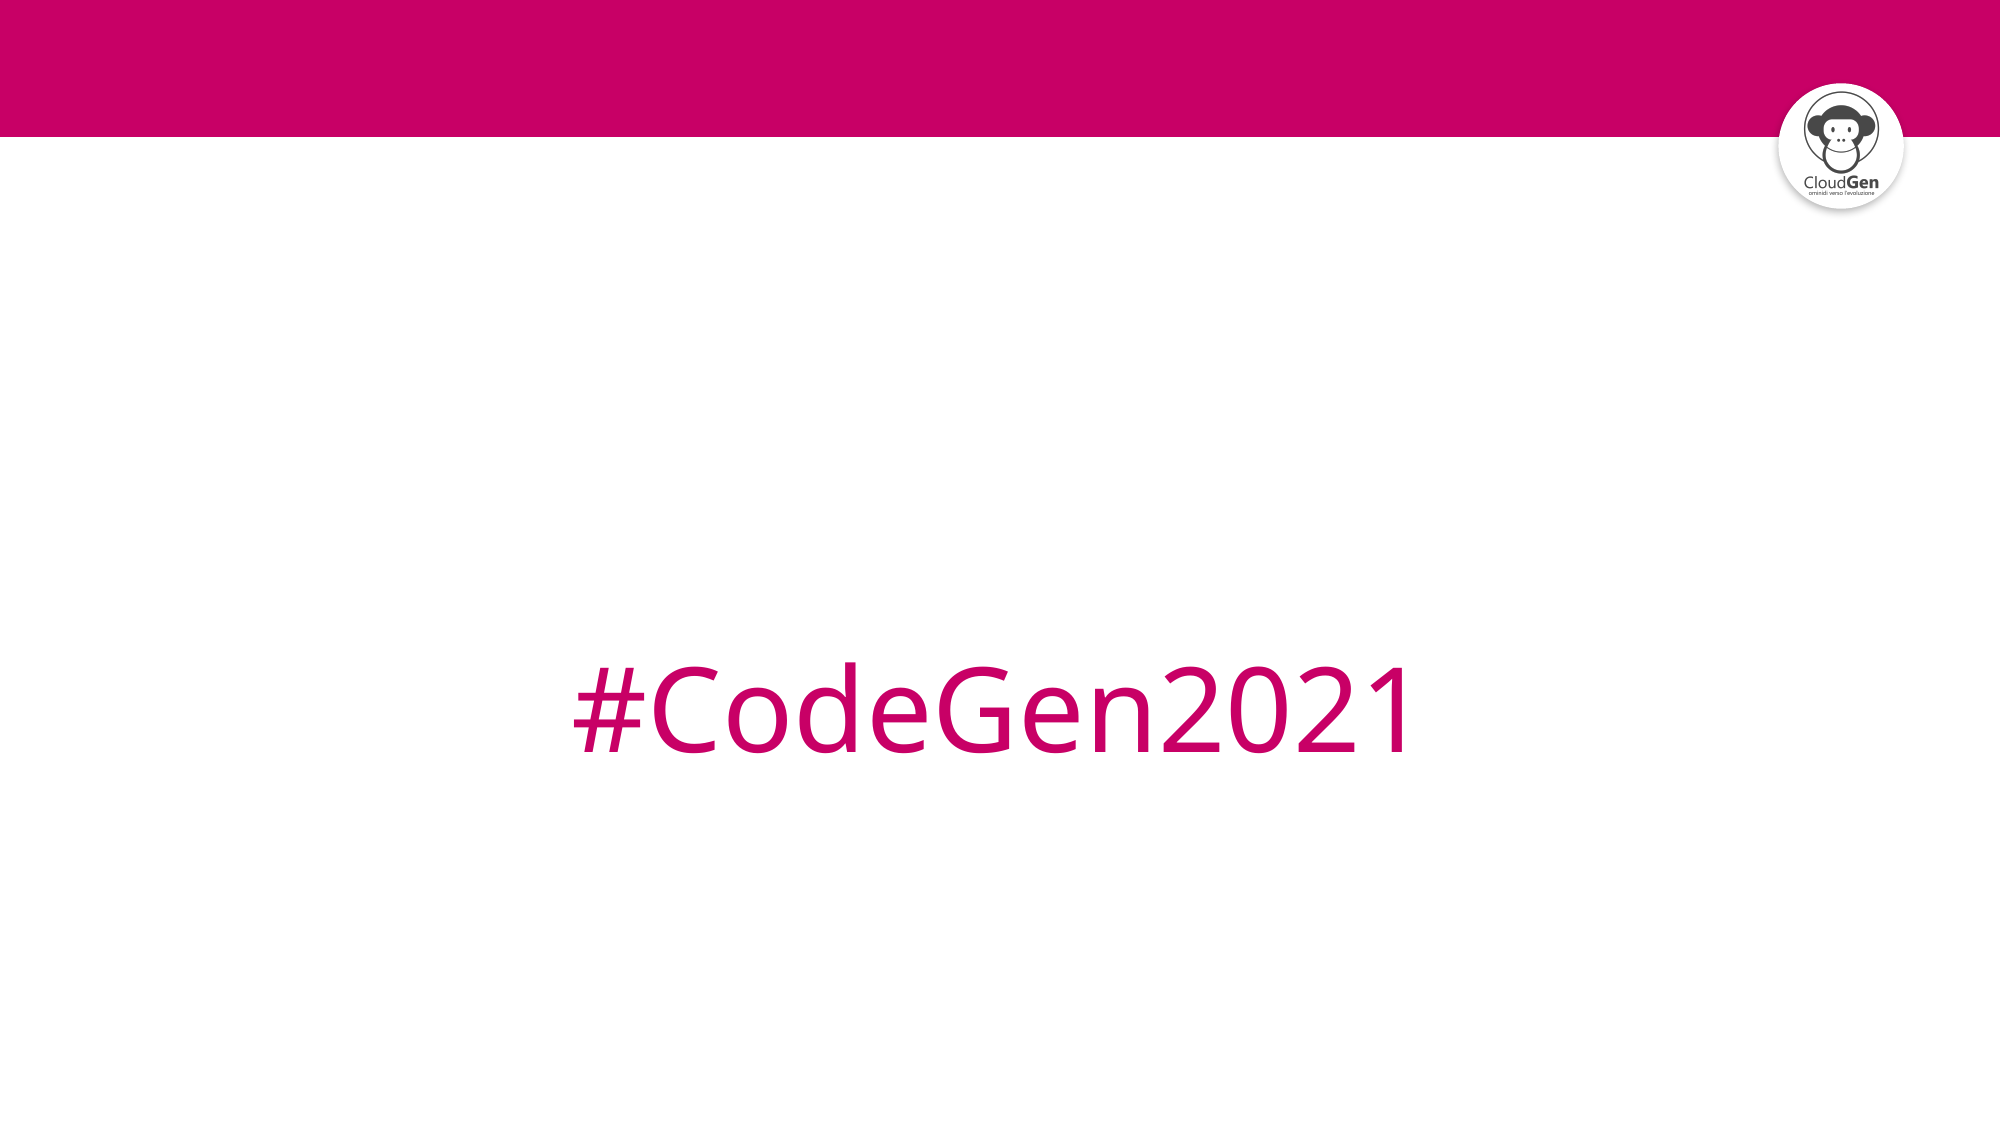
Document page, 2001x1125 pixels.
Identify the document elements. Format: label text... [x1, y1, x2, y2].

subtitle #CodeGen2021 [68, 619, 1932, 794]
picture [1785, 86, 1897, 197]
